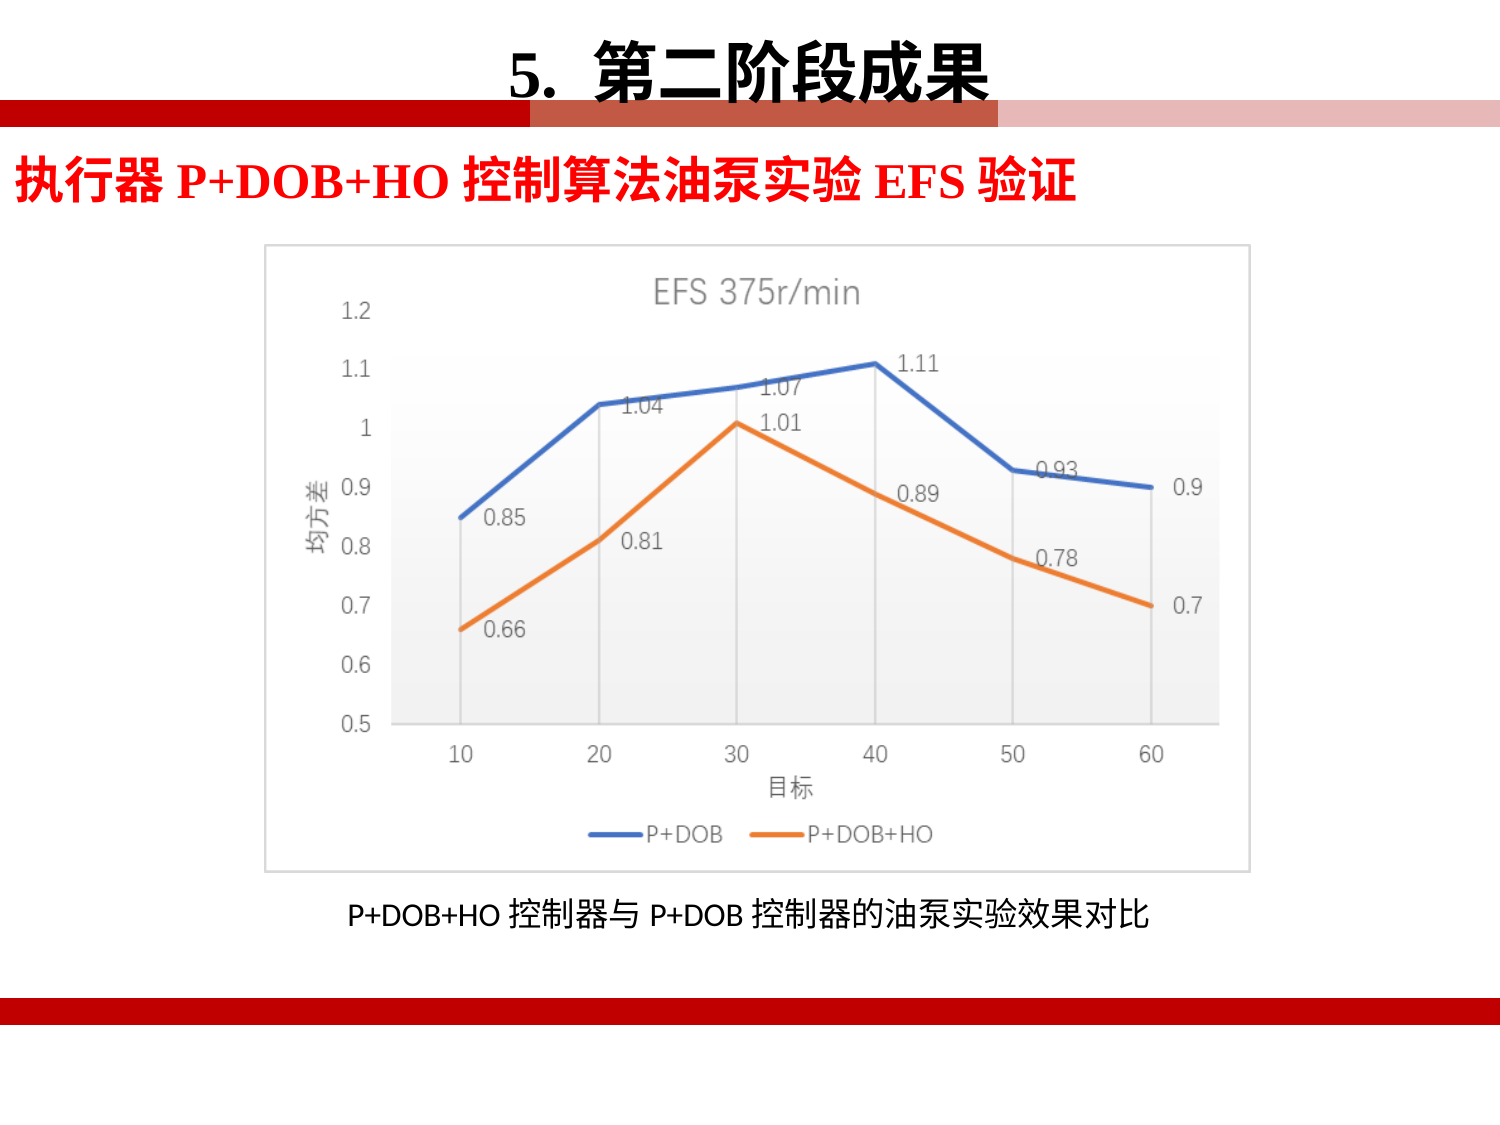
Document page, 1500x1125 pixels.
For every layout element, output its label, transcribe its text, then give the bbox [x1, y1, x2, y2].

text_box P+DOB+HO控制器与P+DOB控制器的油泵实验效果对比 [0, 885, 1499, 940]
picture [263, 244, 1251, 874]
text_box 5. 第二阶段成果 [0, 0, 1500, 113]
text_box 执行器P+DOB+HO控制算法油泵实验EFS验证 [0, 119, 1500, 217]
